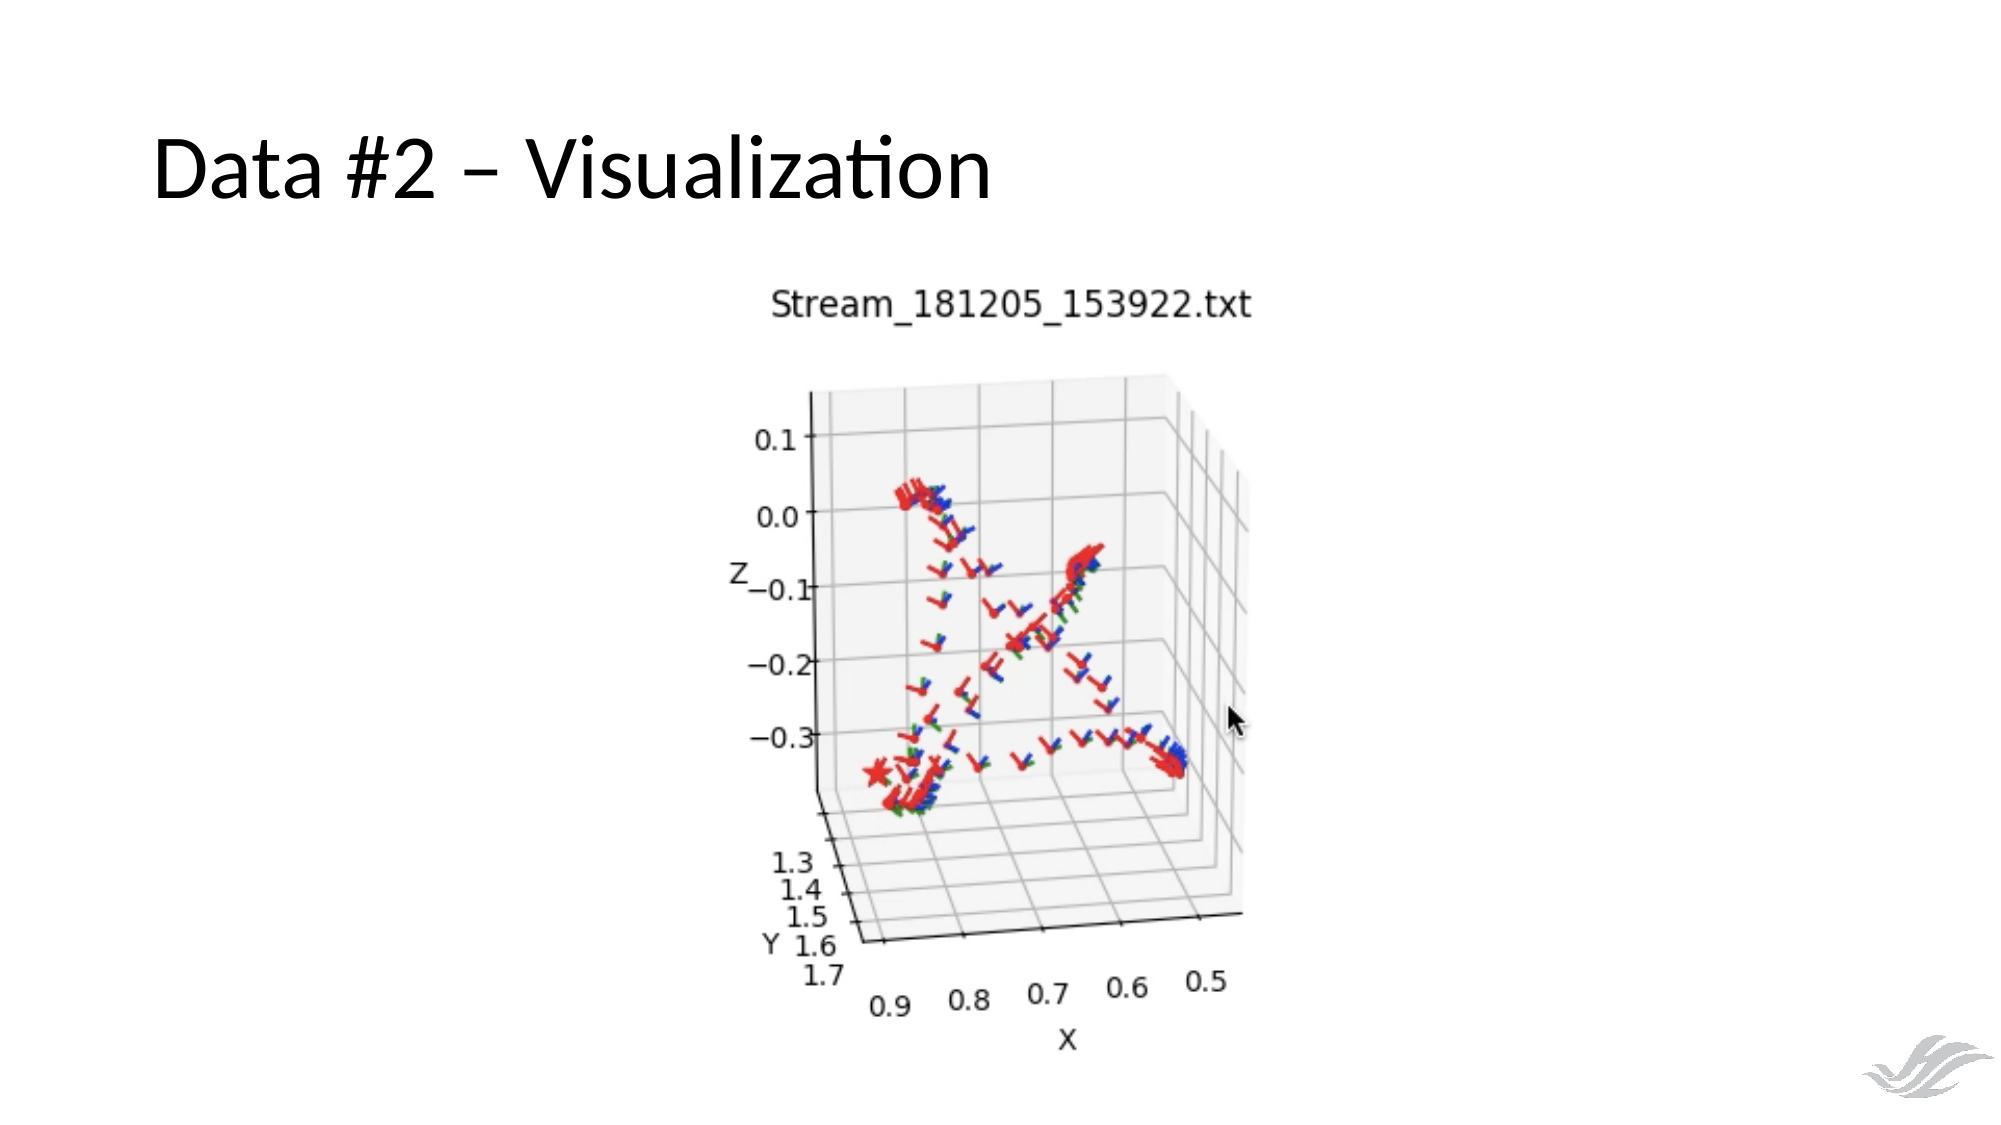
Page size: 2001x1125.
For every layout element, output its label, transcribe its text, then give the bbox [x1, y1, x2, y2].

picture [1862, 1035, 1994, 1098]
title Data #2 – Visualization [137, 59, 1863, 278]
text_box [637, 203, 1363, 1120]
